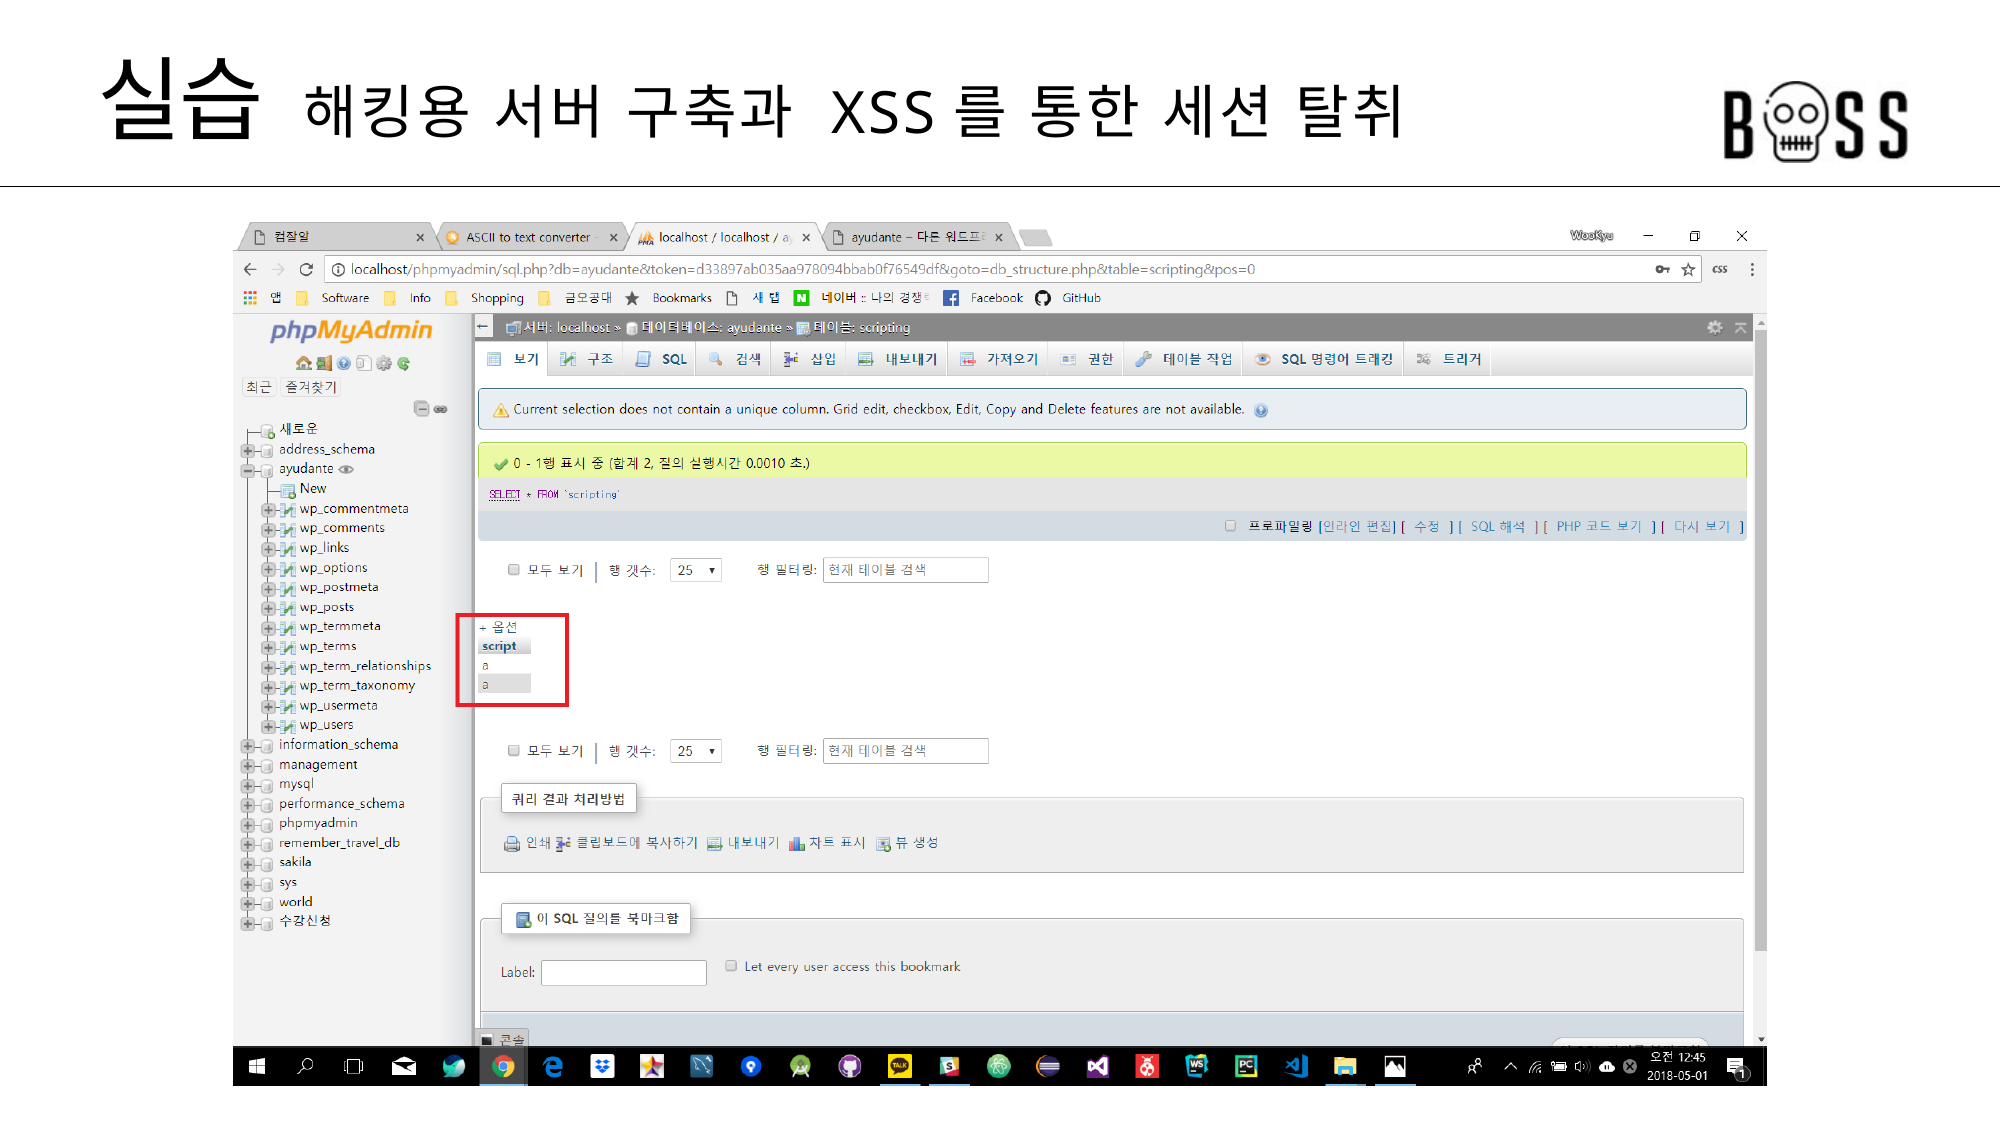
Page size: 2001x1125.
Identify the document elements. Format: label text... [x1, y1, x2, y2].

picture [1723, 81, 1909, 163]
picture [233, 222, 1767, 1086]
title 실습 해킹용 서버 구축과 XSS를 통한 세션 탈취 [95, 39, 1500, 230]
